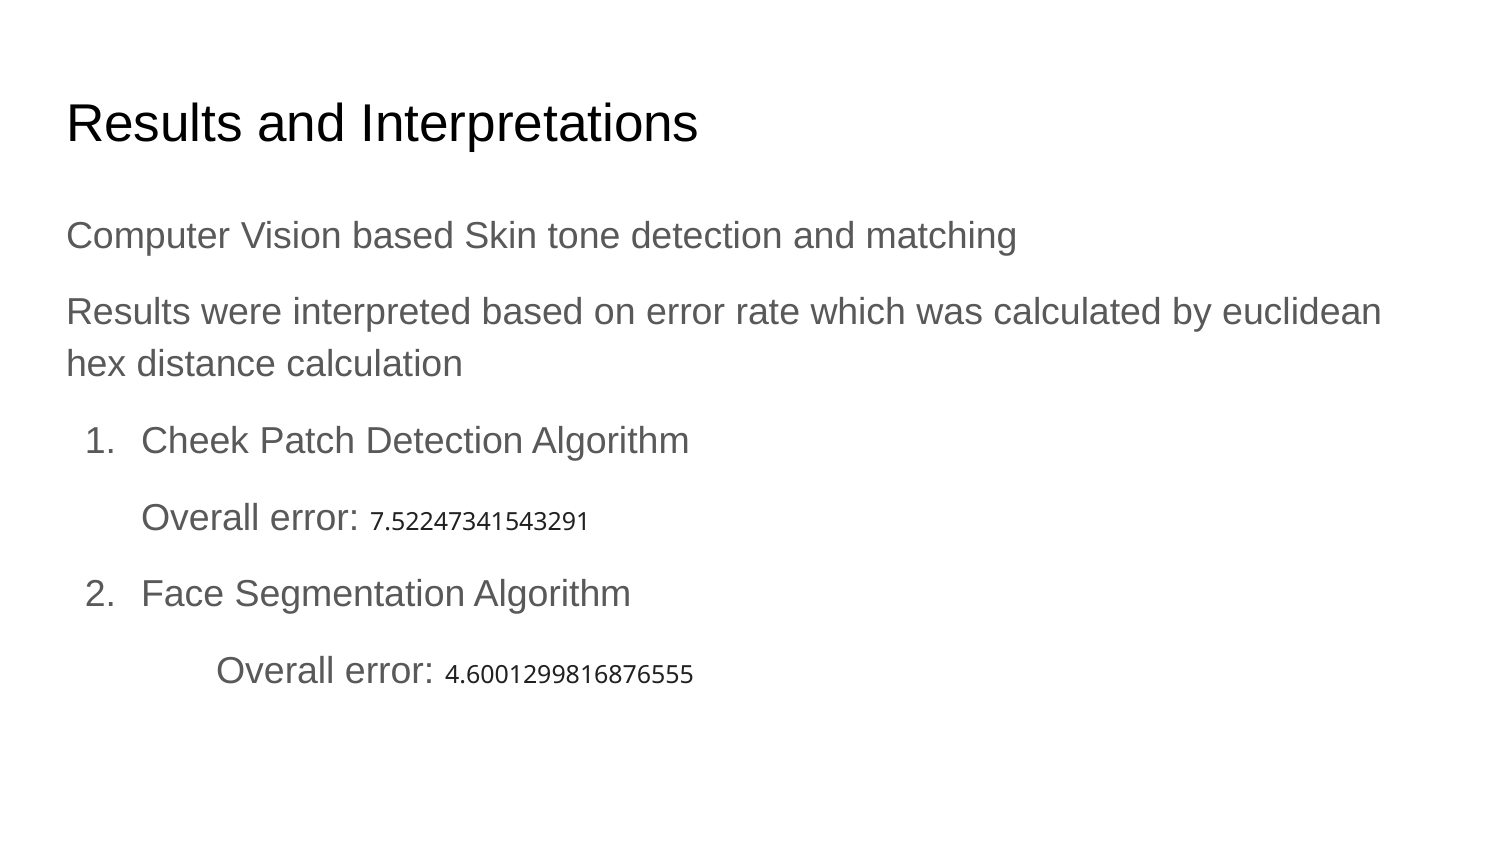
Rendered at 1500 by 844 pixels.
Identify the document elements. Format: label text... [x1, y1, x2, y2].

title Results and Interpretations [51, 72, 1449, 167]
list Computer Vision based Skin tone detection and matching Results were interpreted based on error rate which was calculated by euclidean hex distance calculation Cheek Patch Detection Algorithm Overall error: 7.52247341543291 Face Segmentation Algorithm Overall error: 4.6001299816876555 [51, 189, 1449, 750]
